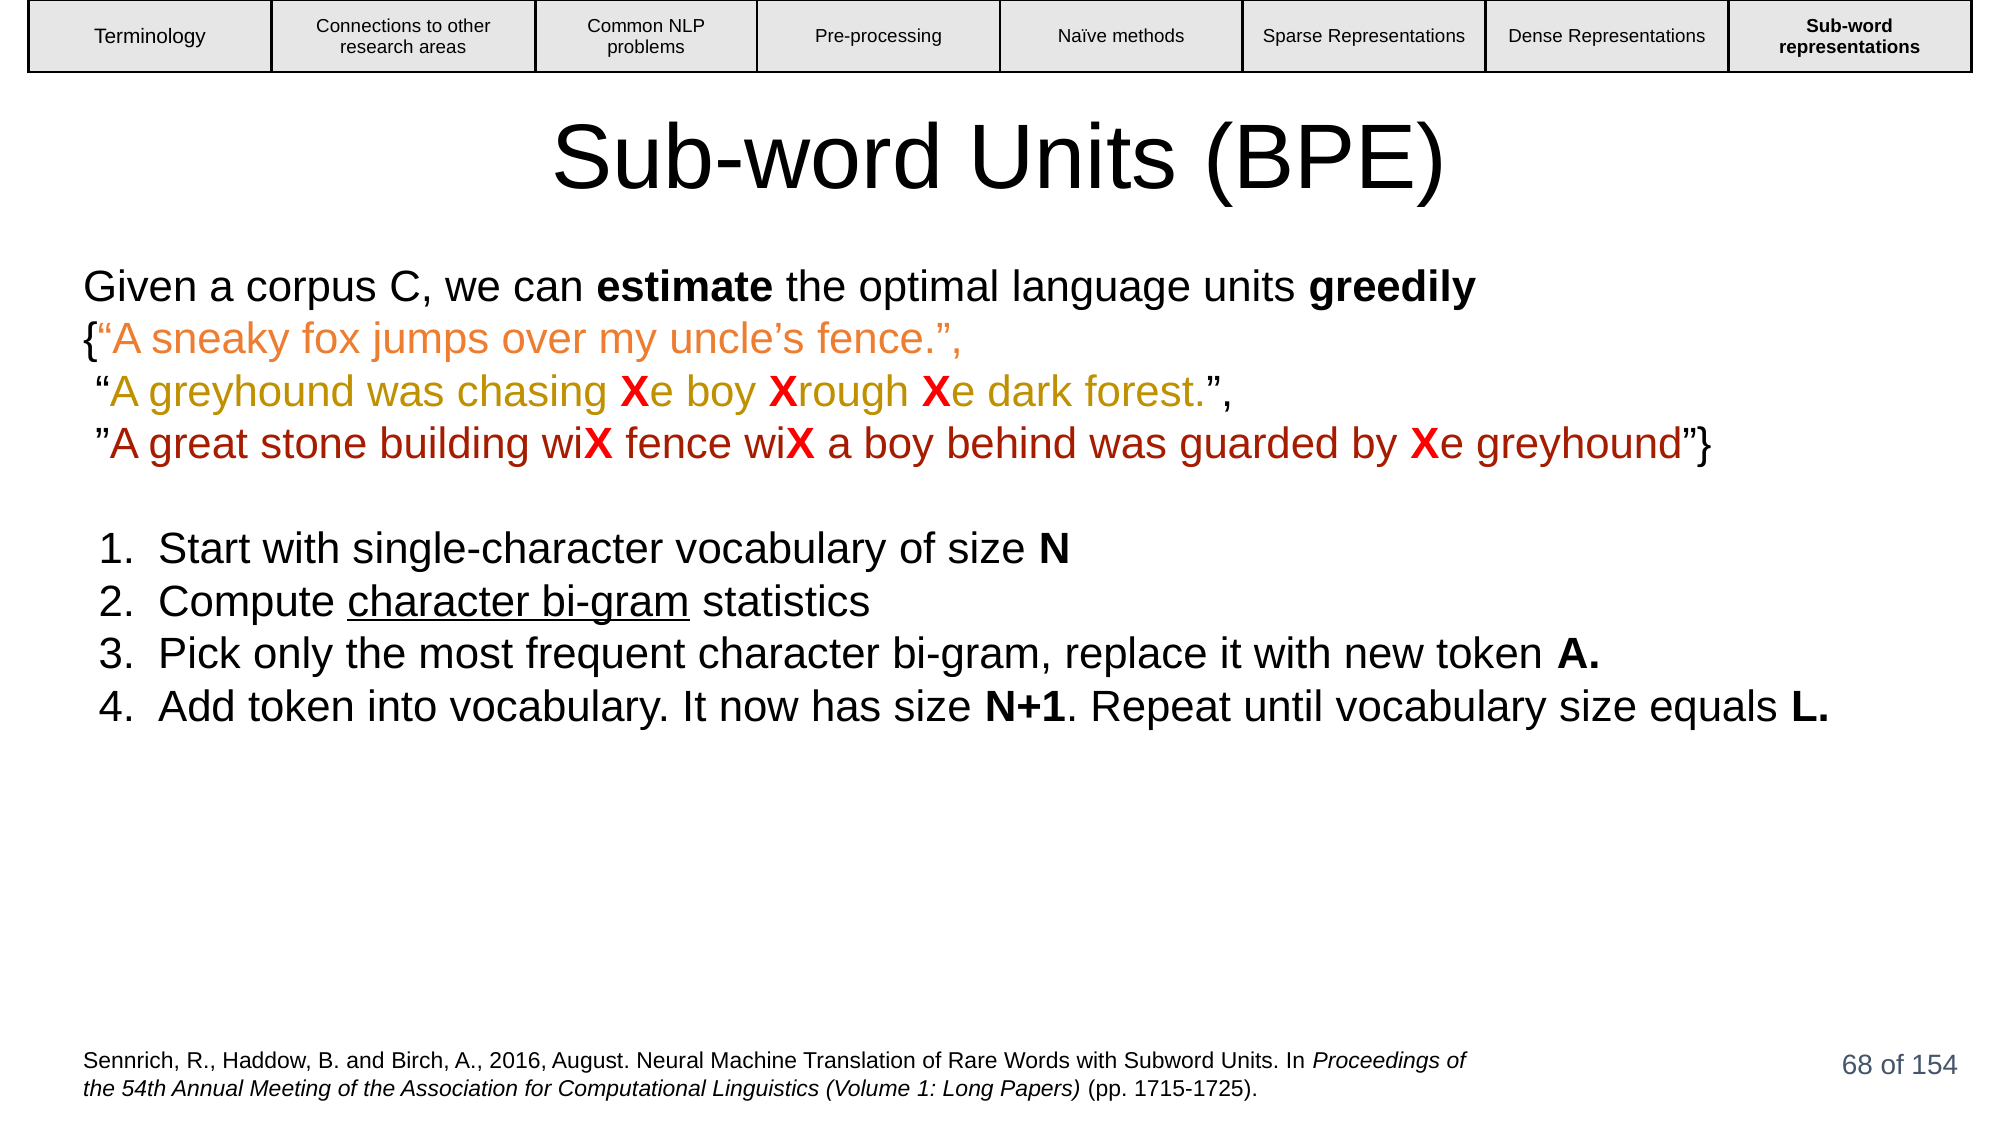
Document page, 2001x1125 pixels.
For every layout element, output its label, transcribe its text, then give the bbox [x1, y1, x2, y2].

table_header Sub-word representations [1730, 1, 1970, 71]
table_header Terminology [30, 1, 270, 71]
table_header Dense Representations [1487, 1, 1727, 71]
table_header Pre-processing [758, 1, 999, 71]
table_header Sparse Representations [1244, 1, 1484, 71]
table_header Common NLP problems [537, 1, 756, 71]
title Sub-word Units (BPE) [68, 82, 1932, 208]
slide_number ‹#› of 154 [1708, 1019, 1974, 1106]
table_header Naïve methods [1001, 1, 1241, 71]
table_header Connections to other research areas [273, 1, 534, 71]
text_box Given a corpus C, we can estimate the optimal language units greedily {“A sneaky fox jumps over my uncle’s fence.”, “A greyhound was chasing Xe boy Xrough Xe dark forest.”, ”A great stone building wiX fence wiX a boy behind was guarded by Xe greyhound”} Start with single-character vocabulary of size N Compute character bi-gram statistics Pick only the most frequent character bi-gram, replace it with new token A. Add token into vocabulary. It now has size N+1. Repeat until vocabulary size equals L. [68, 242, 1932, 850]
text_box Sennrich, R., Haddow, B. and Birch, A., 2016, August. Neural Machine Translation of Rare Words with Subword Units. In Proceedings of the 54th Annual Meeting of the Association for Computational Linguistics (Volume 1: Long Papers) (pp. 1715-1725). [68, 1038, 1506, 1088]
